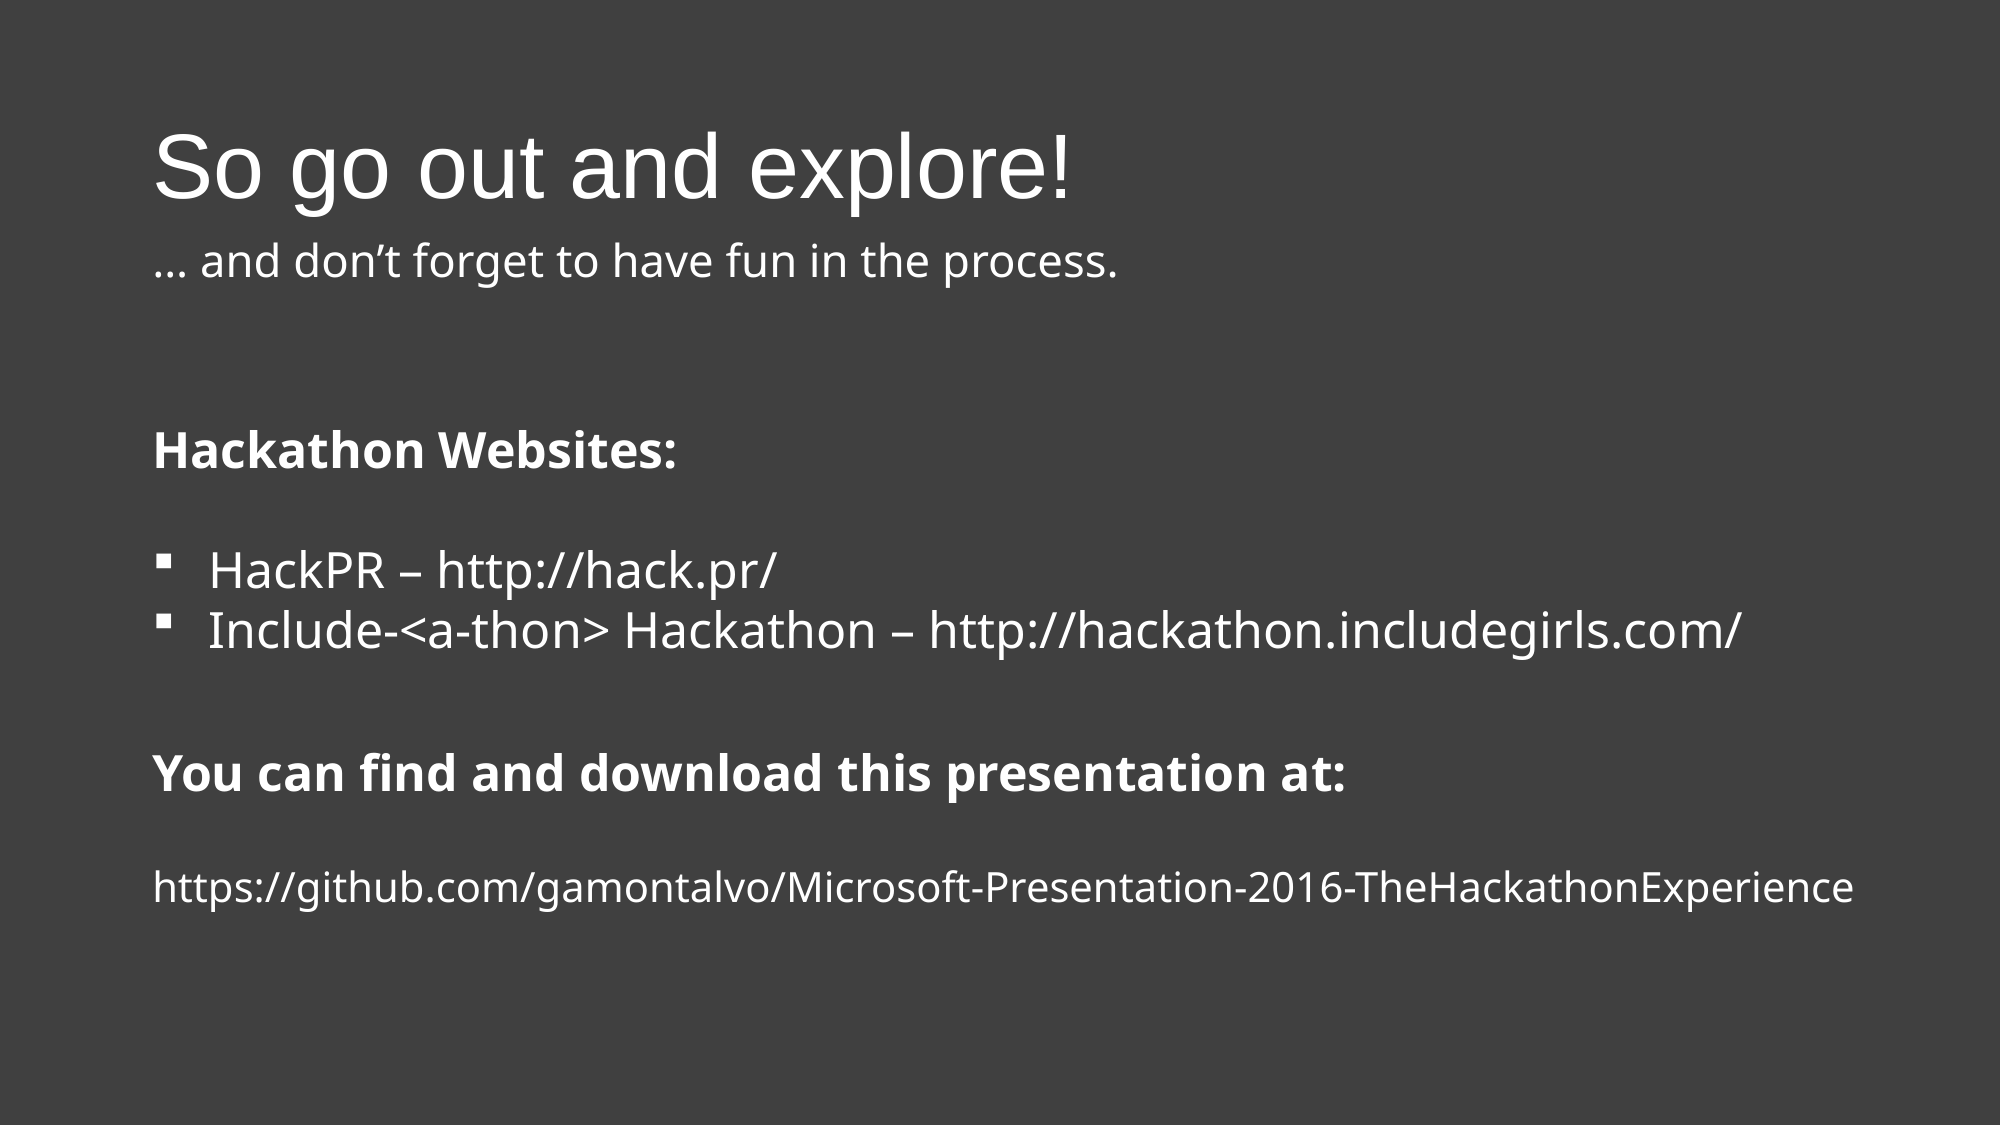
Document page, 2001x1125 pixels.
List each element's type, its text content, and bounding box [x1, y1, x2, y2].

text_box You can find and download this presentation at: https://github.com/gamontalvo/Microsoft-Presentation-2016-TheHackathonExperience [137, 733, 1894, 979]
text_box Hackathon Websites: HackPR – http://hack.pr/ Include-<a-thon> Hackathon – http://hackathon.includegirls.com/ [137, 410, 1761, 666]
list … and don’t forget to have fun in the process. [137, 231, 1165, 324]
title So go out and explore! [137, 59, 1863, 278]
